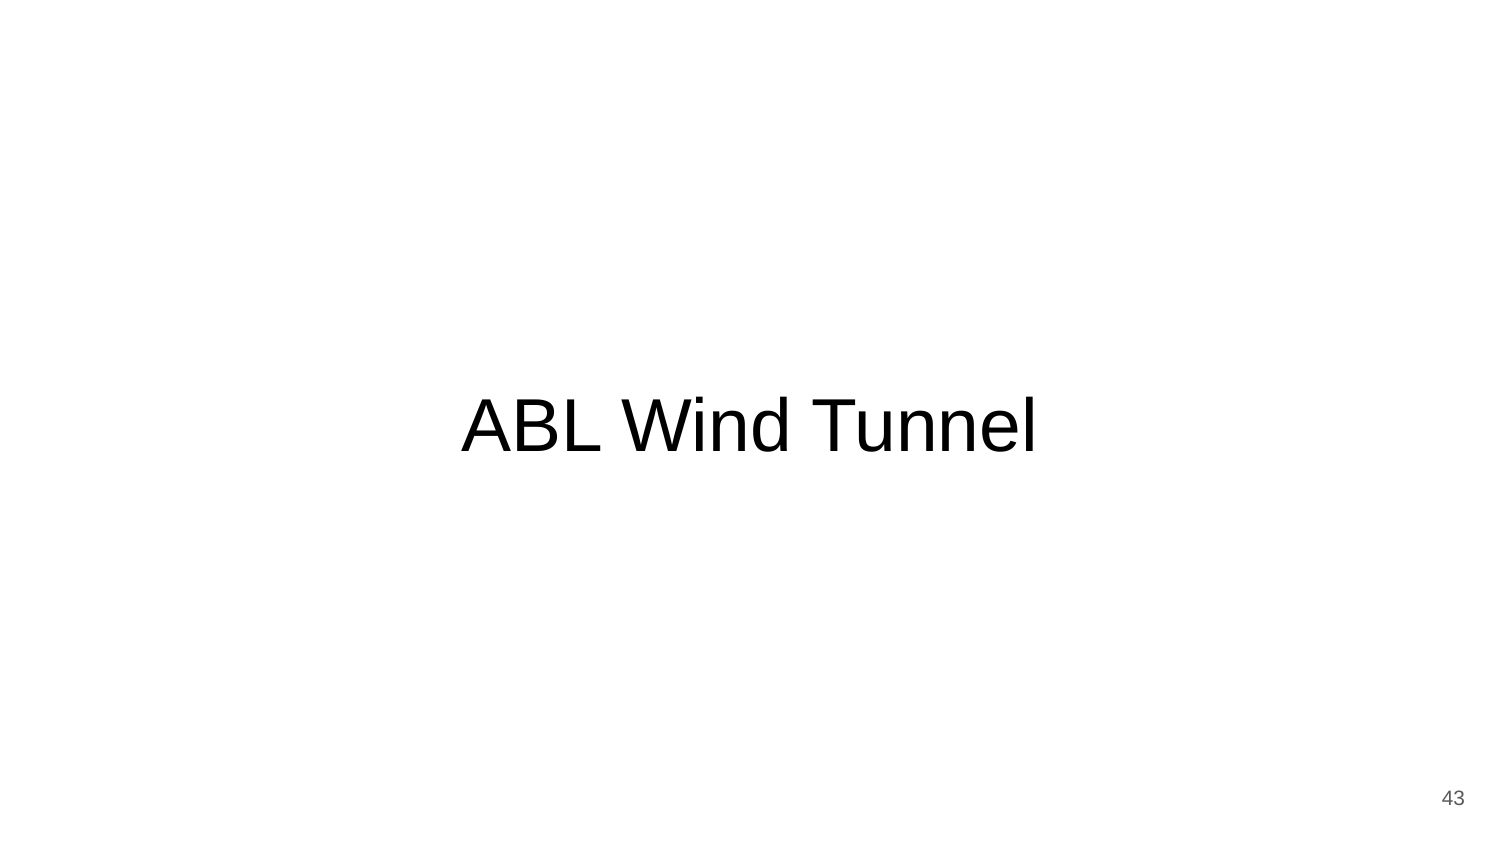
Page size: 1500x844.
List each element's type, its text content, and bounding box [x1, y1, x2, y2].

slide_number ‹#› [1389, 764, 1480, 830]
title ABL Wind Tunnel [51, 352, 1449, 491]
